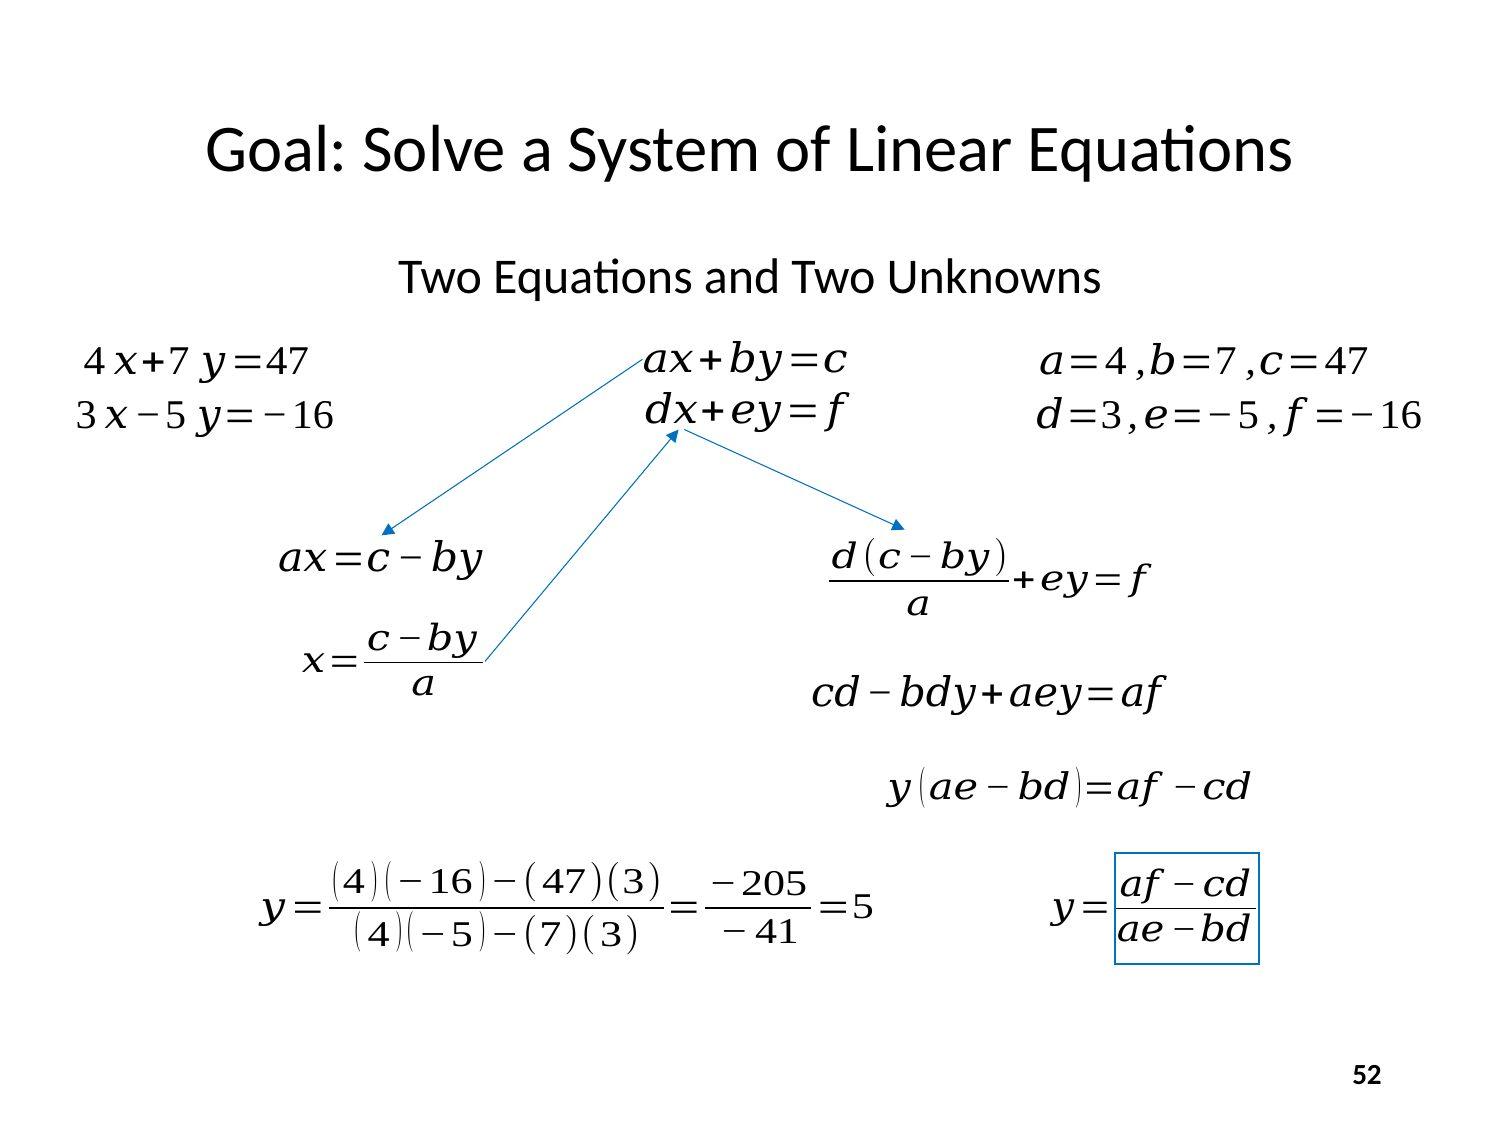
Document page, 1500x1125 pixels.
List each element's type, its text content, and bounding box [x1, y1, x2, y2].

text_box Two Equations and Two Unknowns [346, 236, 1154, 311]
title Goal: Solve a System of Linear Equations [103, 59, 1397, 241]
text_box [484, 429, 679, 662]
slide_number 52 [1059, 1042, 1397, 1103]
text_box [1114, 852, 1260, 965]
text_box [642, 336, 852, 434]
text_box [684, 429, 905, 530]
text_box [381, 359, 642, 536]
